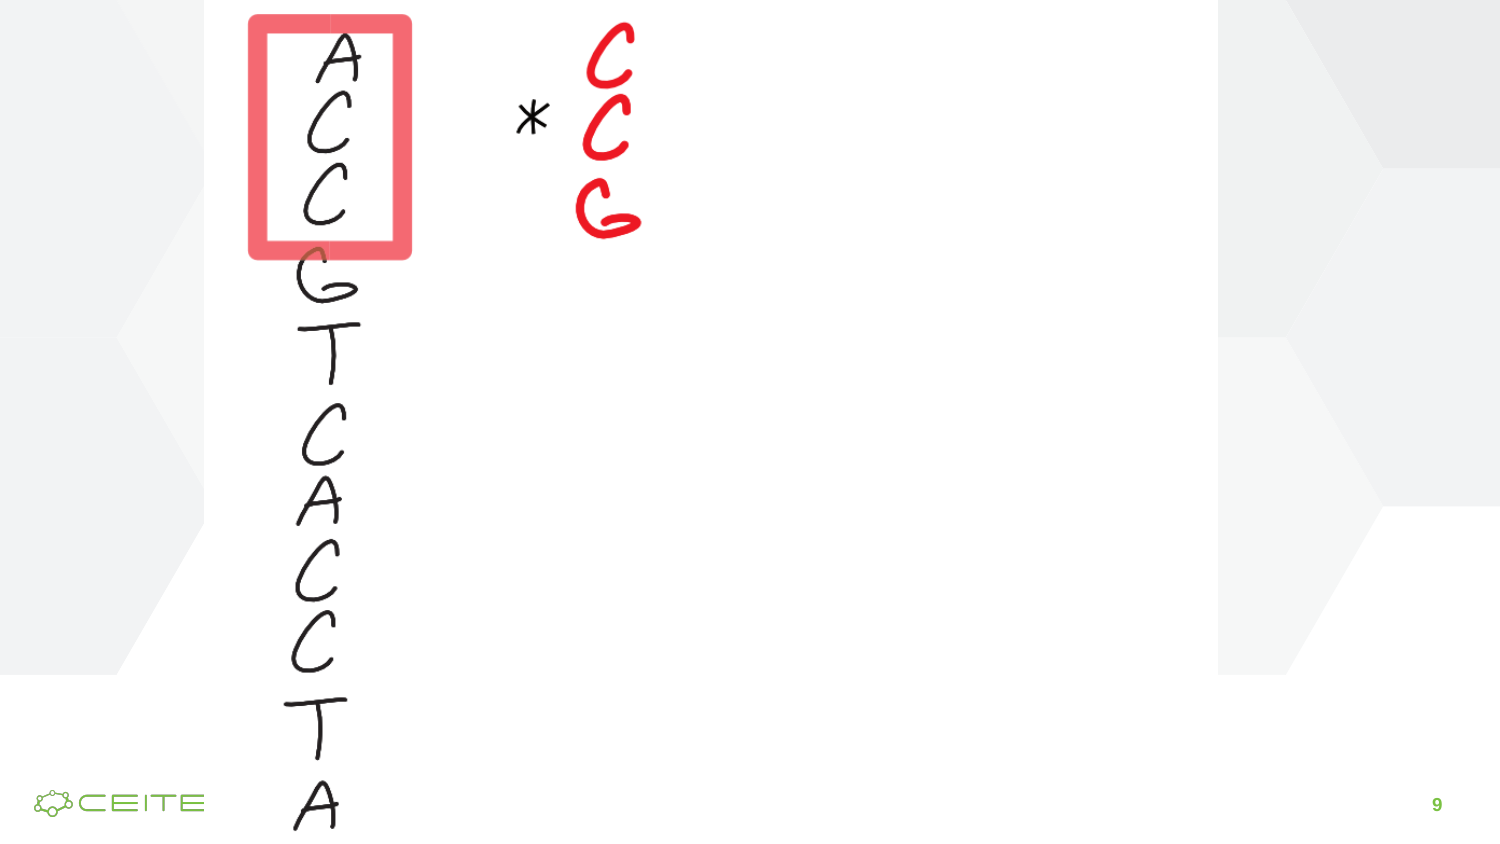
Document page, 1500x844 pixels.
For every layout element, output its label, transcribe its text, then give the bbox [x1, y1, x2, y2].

picture [34, 0, 1218, 844]
slide_number ‹#› [1380, 788, 1443, 815]
